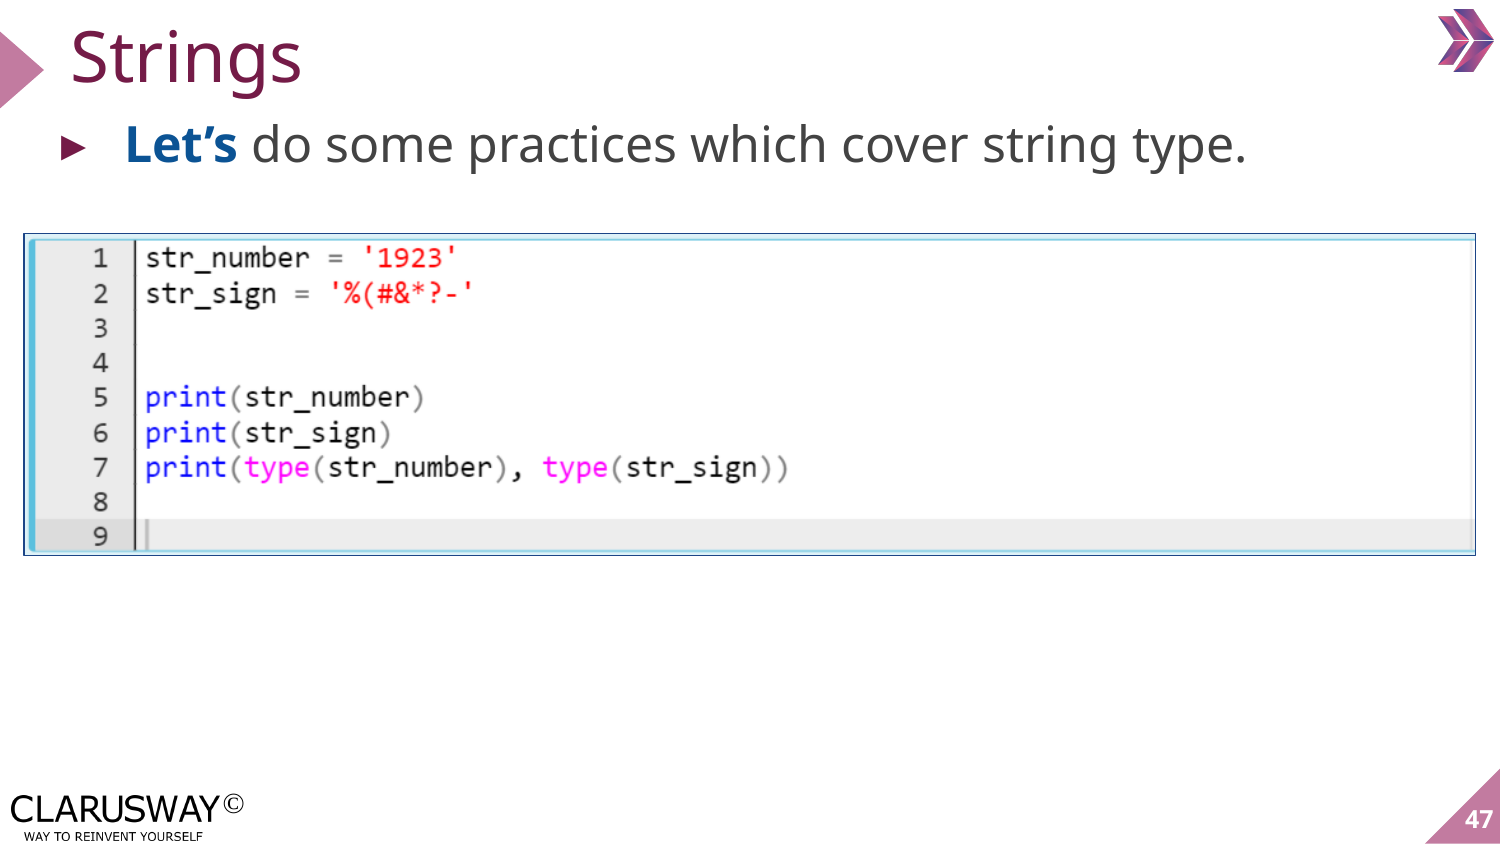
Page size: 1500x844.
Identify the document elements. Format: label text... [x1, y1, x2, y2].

slide_number ‹#› [1418, 760, 1494, 838]
picture [24, 233, 1476, 555]
text_box Strings [70, 28, 1429, 106]
picture [11, 795, 220, 841]
picture [1438, 9, 1494, 72]
subtitle Let’s do some practices which cover string type. [49, 106, 1457, 209]
